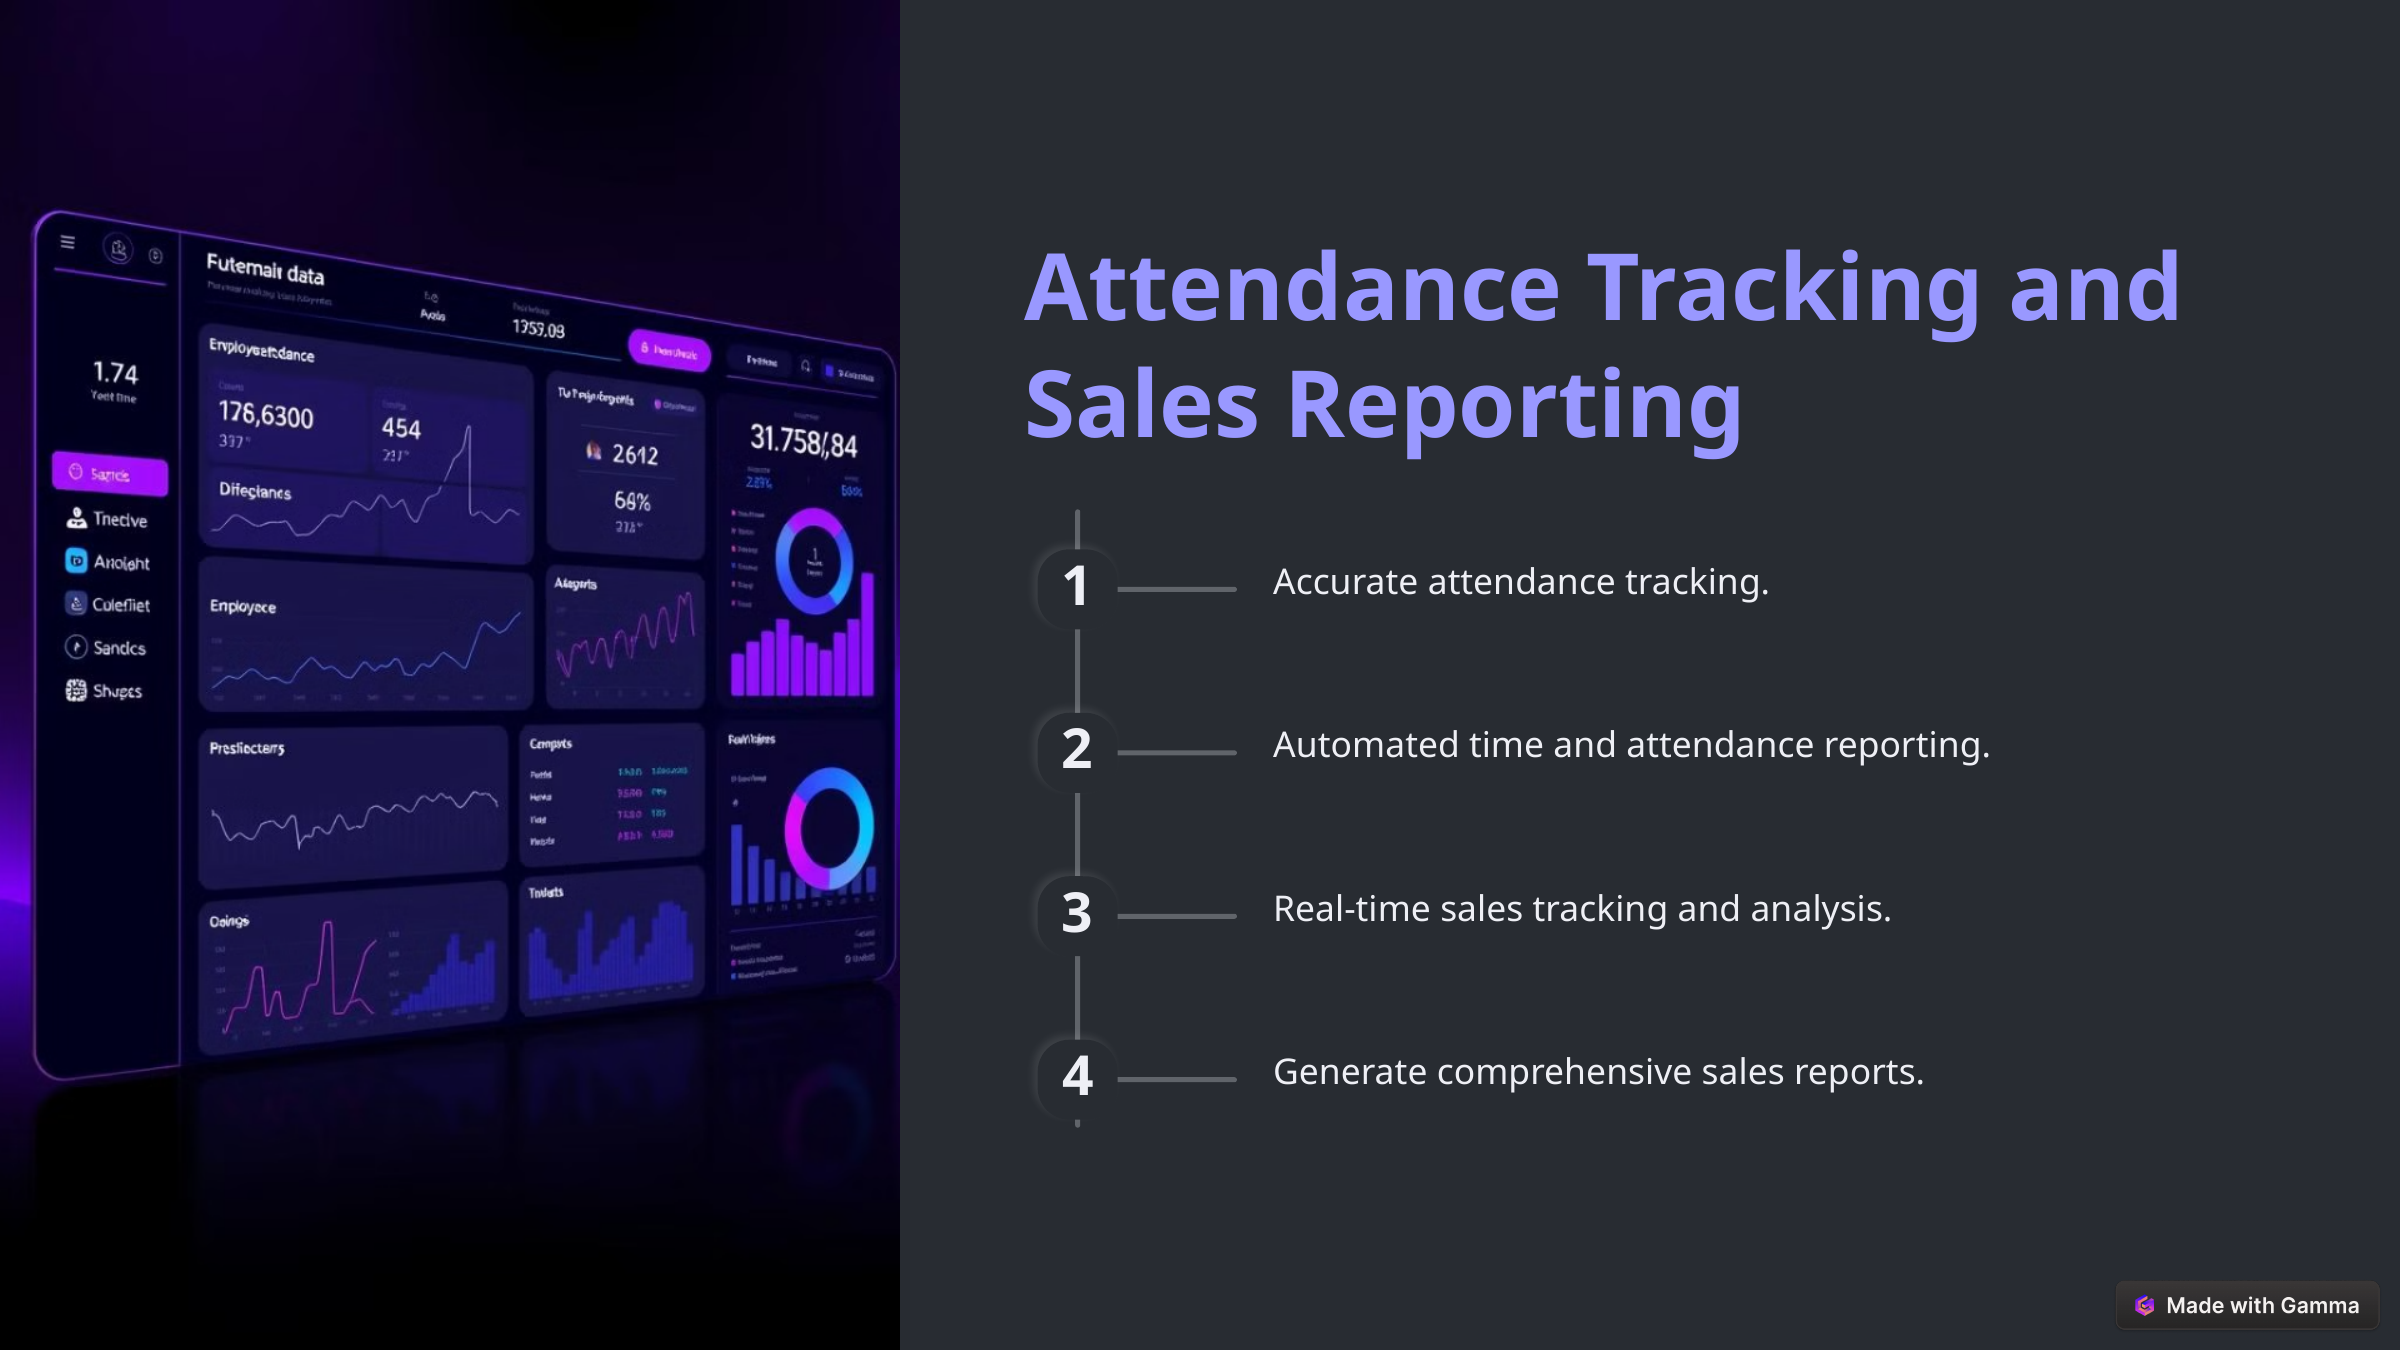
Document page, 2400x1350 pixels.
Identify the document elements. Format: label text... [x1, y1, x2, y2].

picture [0, 0, 900, 1350]
text_box 3 [1062, 888, 1093, 945]
text_box [1037, 549, 1118, 630]
text_box [1118, 913, 1237, 919]
picture [2106, 1271, 2389, 1339]
text_box [1075, 630, 1081, 707]
text_box Automated time and attendance reporting. [1273, 708, 2276, 766]
text_box [1037, 876, 1118, 957]
text_box [1037, 1039, 1118, 1120]
text_box 1 [1067, 561, 1088, 618]
text_box [1075, 509, 1081, 544]
text_box Accurate attendance tracking. [1273, 544, 2276, 602]
text_box 2 [1061, 724, 1094, 781]
text_box [1075, 793, 1081, 871]
text_box Generate comprehensive sales reports. [1273, 1035, 2276, 1093]
text_box [1075, 1120, 1081, 1128]
text_box Real-time sales tracking and analysis. [1273, 871, 2276, 929]
text_box [1075, 957, 1081, 1034]
text_box 4 [1060, 1051, 1095, 1108]
text_box [1118, 750, 1237, 756]
text_box [1037, 712, 1118, 793]
text_box [1118, 586, 1237, 592]
text_box [1118, 1077, 1237, 1083]
text_box Attendance Tracking and Sales Reporting [1024, 222, 2276, 457]
